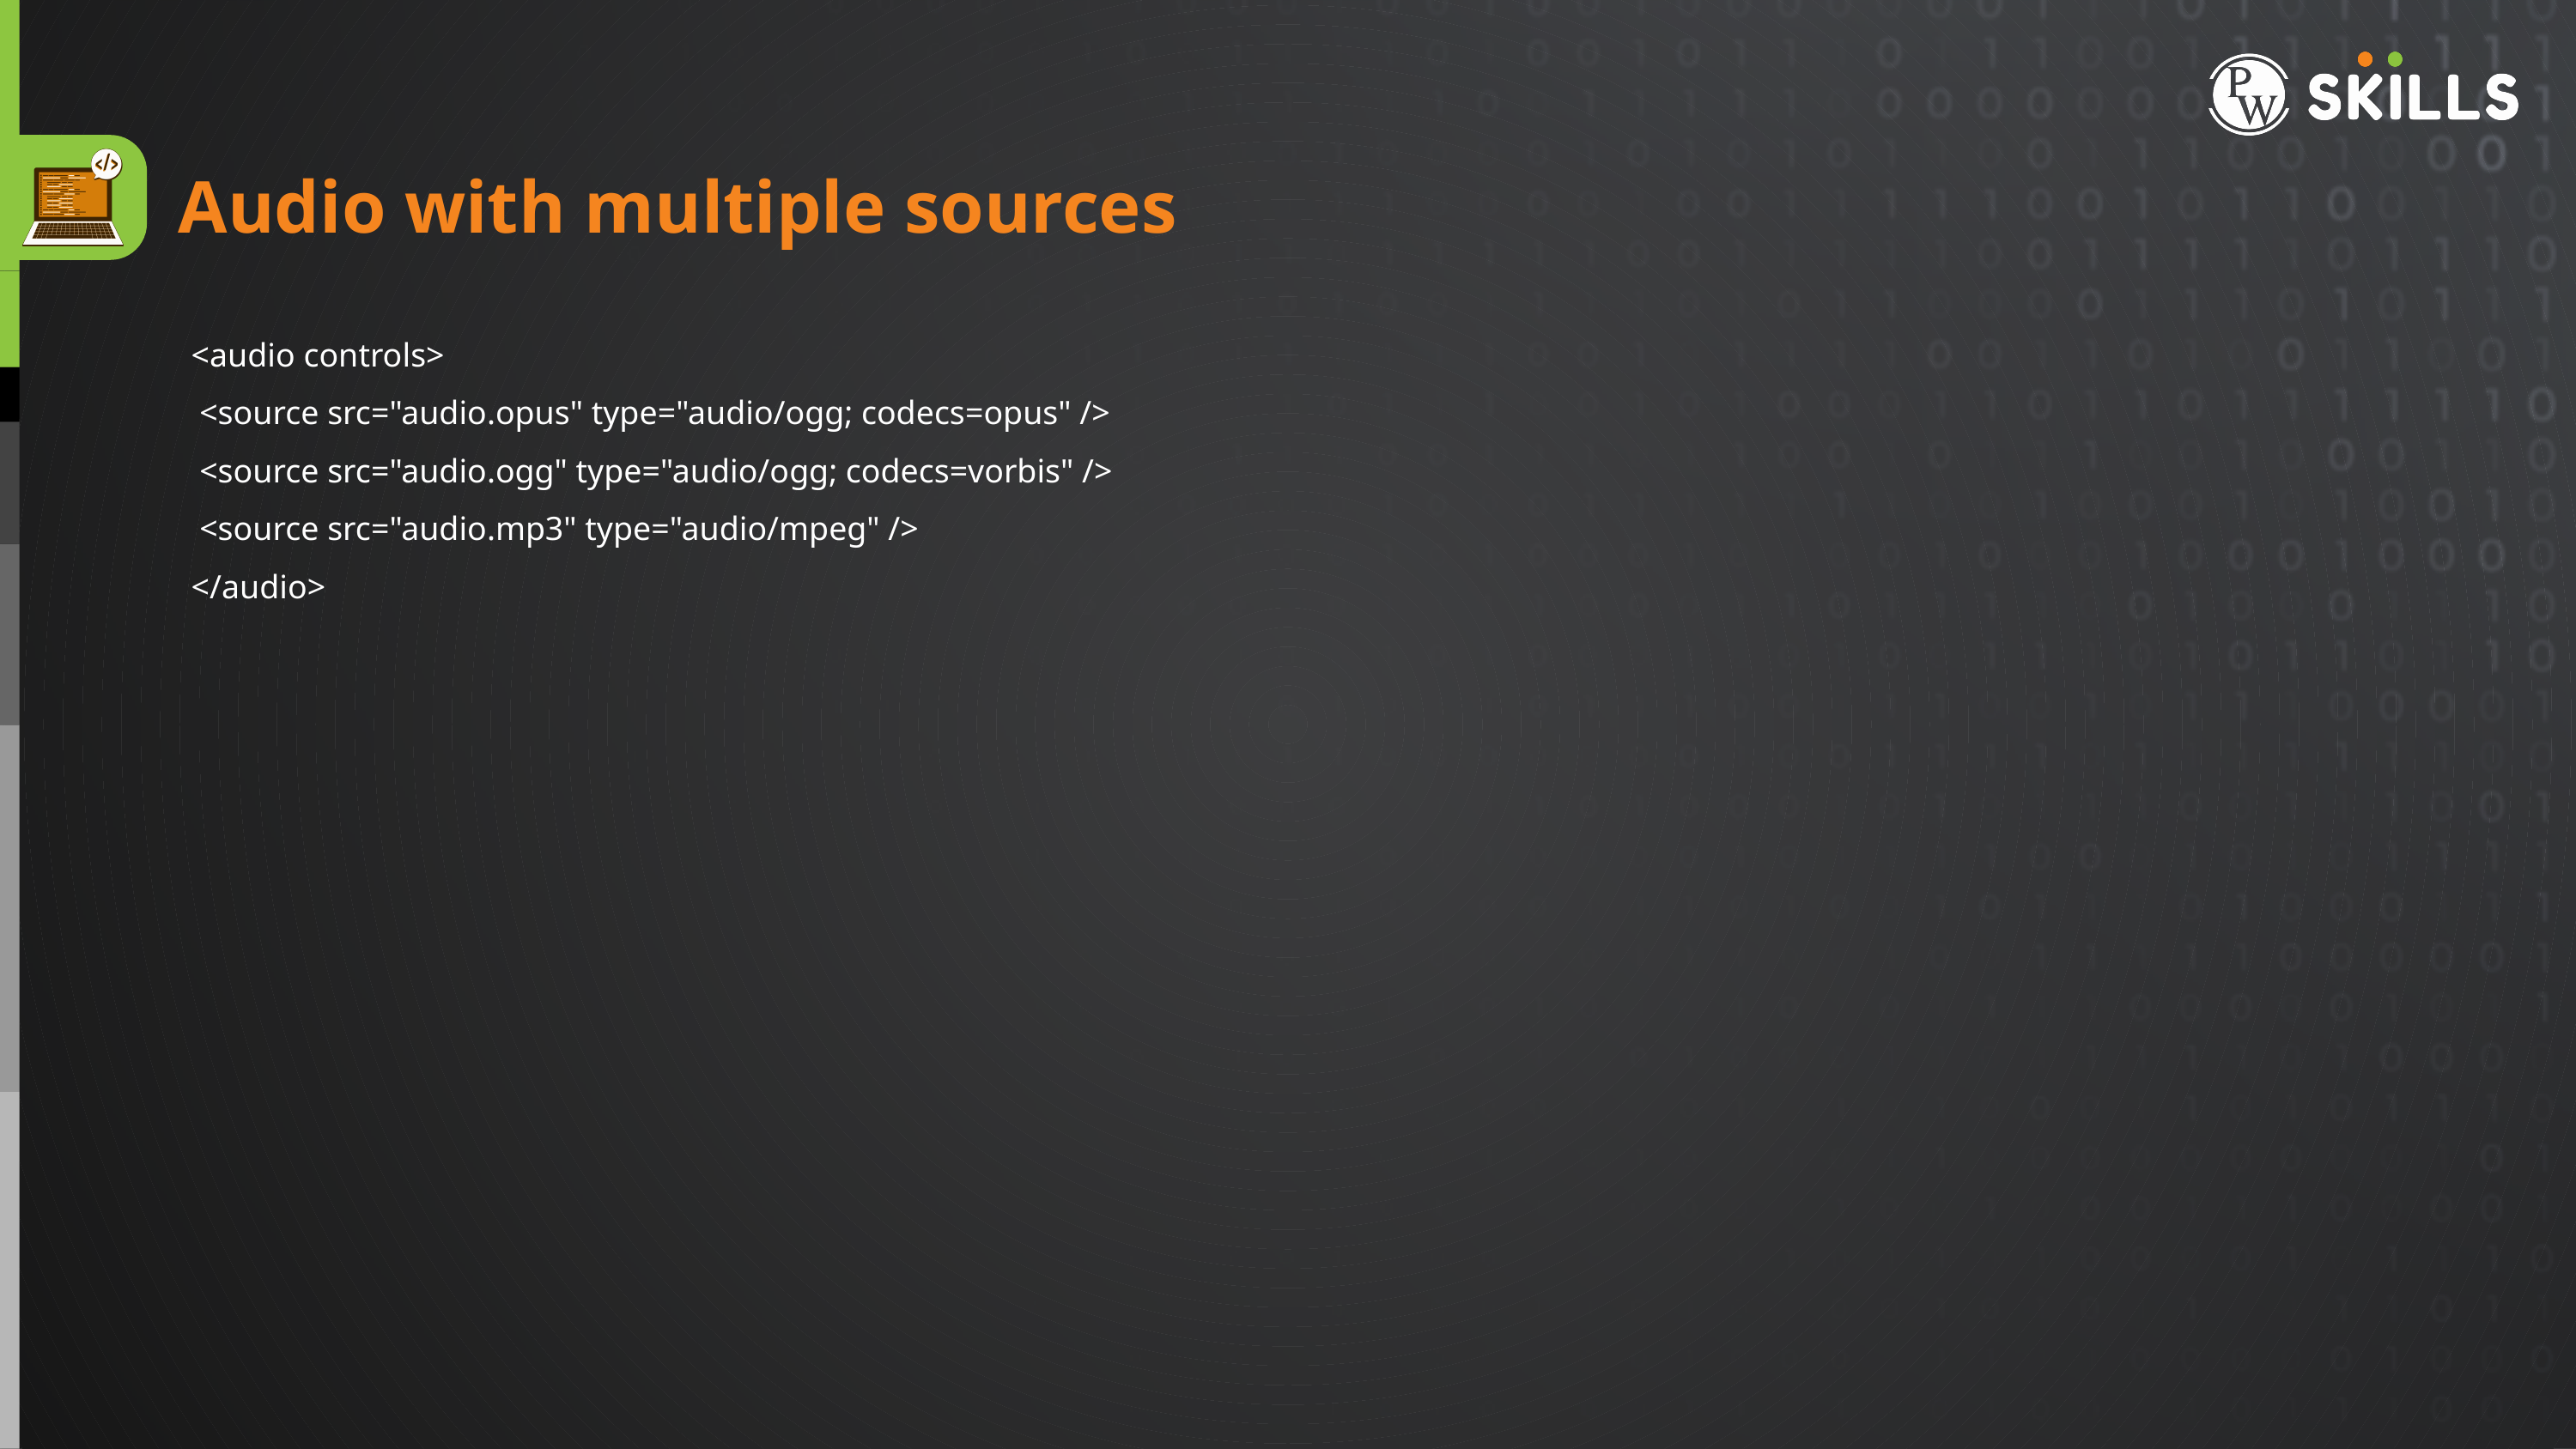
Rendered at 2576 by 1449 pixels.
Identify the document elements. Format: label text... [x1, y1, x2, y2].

picture [22, 149, 125, 246]
picture [2208, 52, 2518, 136]
text_box Audio with multiple sources [178, 161, 2128, 248]
text_box <audio controls> <source src="audio.opus" type="audio/ogg; codecs=opus" /> <source src="audio.ogg" type="audio/ogg; codecs=vorbis" /> <source src="audio.mp3" type="audio/mpeg" /> </audio> [178, 302, 1487, 618]
